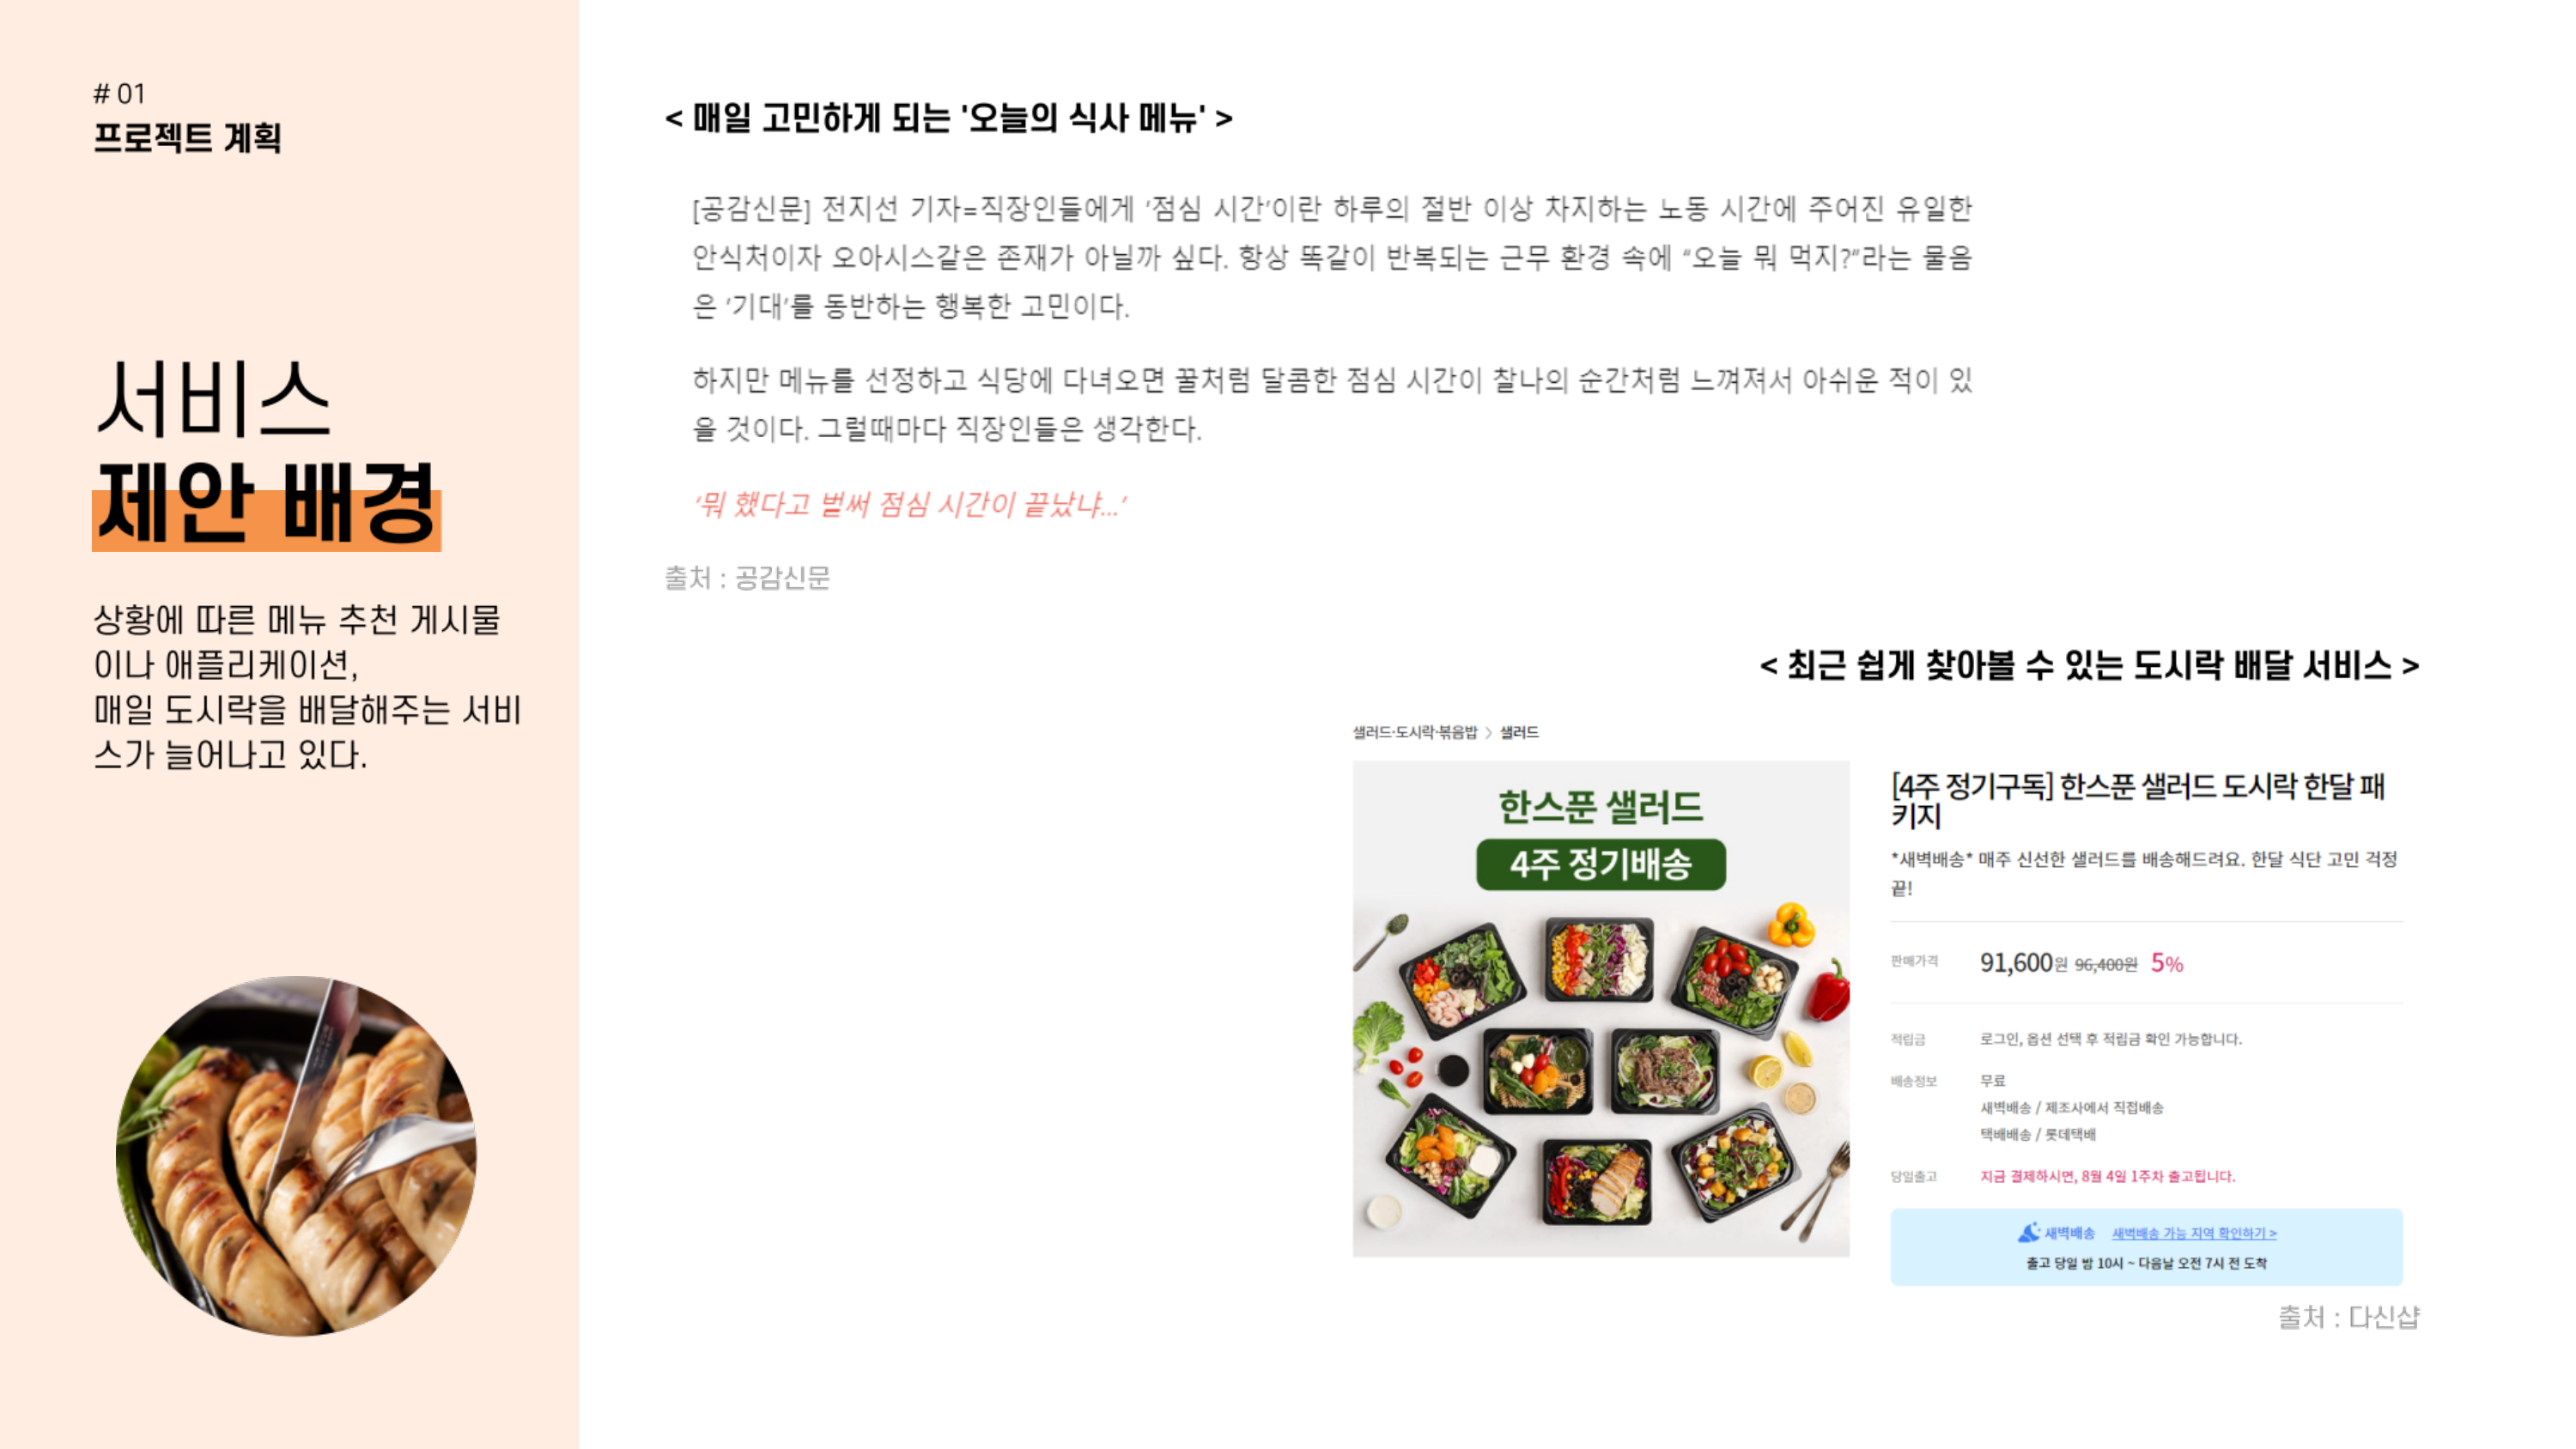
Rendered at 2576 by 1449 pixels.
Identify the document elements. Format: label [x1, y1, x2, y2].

picture [660, 558, 843, 608]
text_box [664, 97, 2016, 597]
text_box [0, 0, 580, 1449]
picture [1985, 1296, 2434, 1349]
picture [1546, 638, 2435, 706]
picture [79, 327, 474, 584]
picture [87, 594, 538, 795]
text_box [1340, 645, 2423, 1337]
text_box [116, 976, 477, 1337]
picture [87, 72, 298, 177]
picture [659, 92, 1249, 156]
